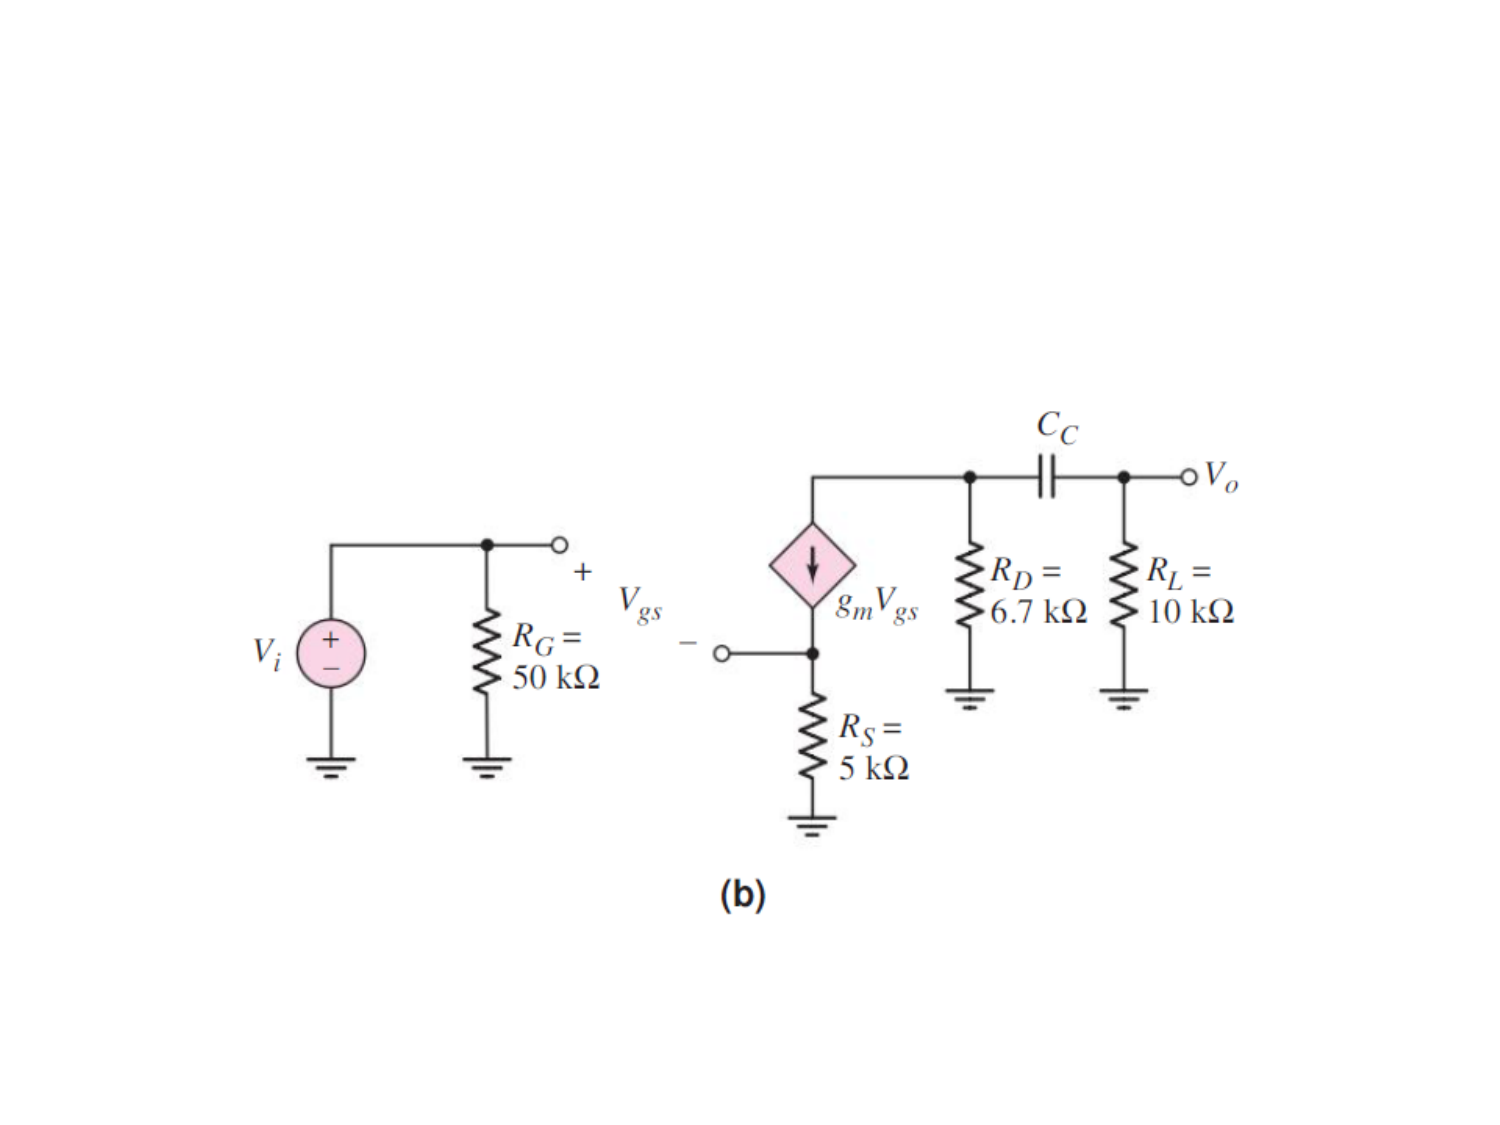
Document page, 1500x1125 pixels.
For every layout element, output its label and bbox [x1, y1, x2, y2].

picture [224, 349, 1276, 930]
